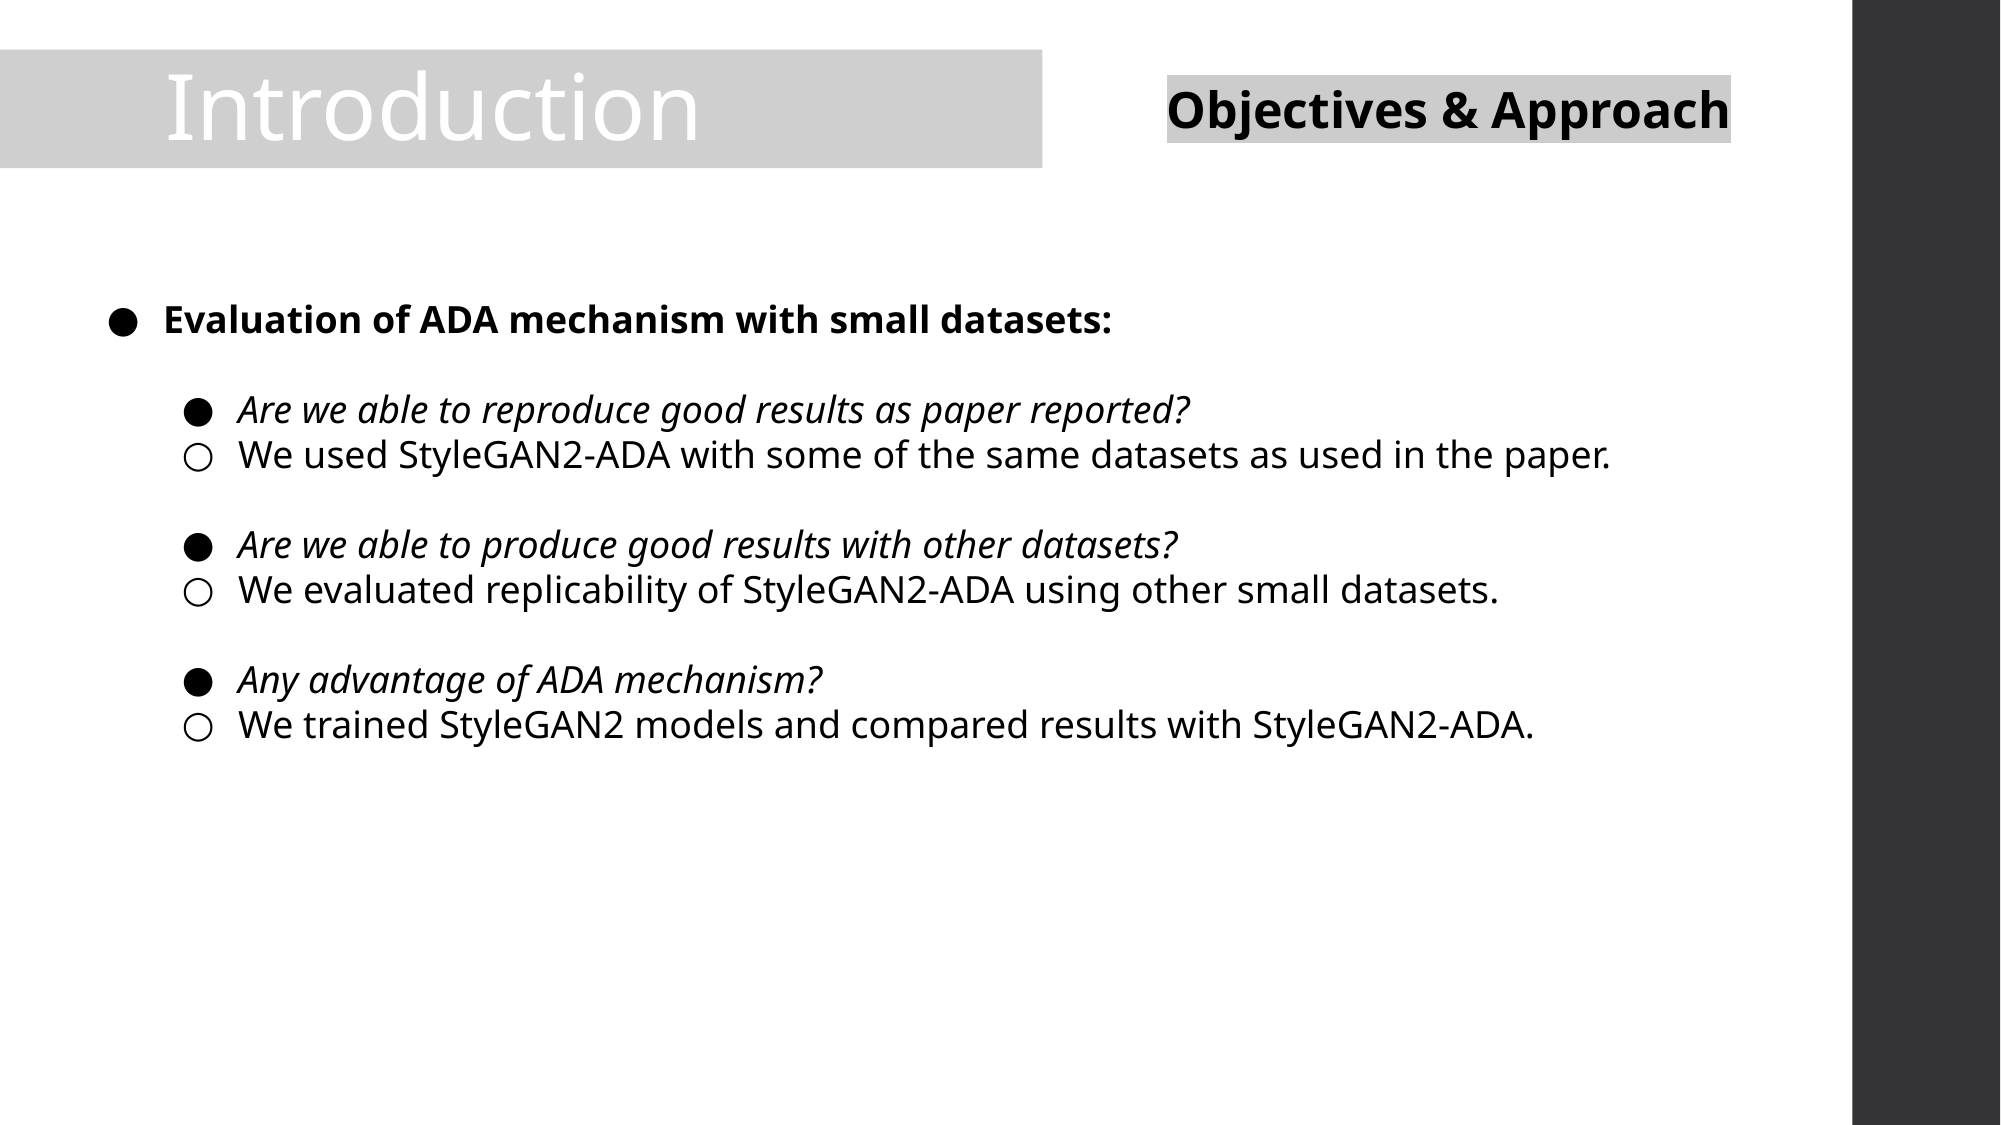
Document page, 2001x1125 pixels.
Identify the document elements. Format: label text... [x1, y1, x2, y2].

text_box Objectives & Approach [1086, 63, 1812, 154]
title Introduction [0, 49, 1043, 169]
text_box Evaluation of ADA mechanism with small datasets: Are we able to reproduce good results as paper reported? We used StyleGAN2-ADA with some of the same datasets as used in the paper. Are we able to produce good results with other datasets? We evaluated replicability of StyleGAN2-ADA using other small datasets. Any advantage of ADA mechanism? We trained StyleGAN2 models and compared results with StyleGAN2-ADA. [73, 280, 1708, 761]
